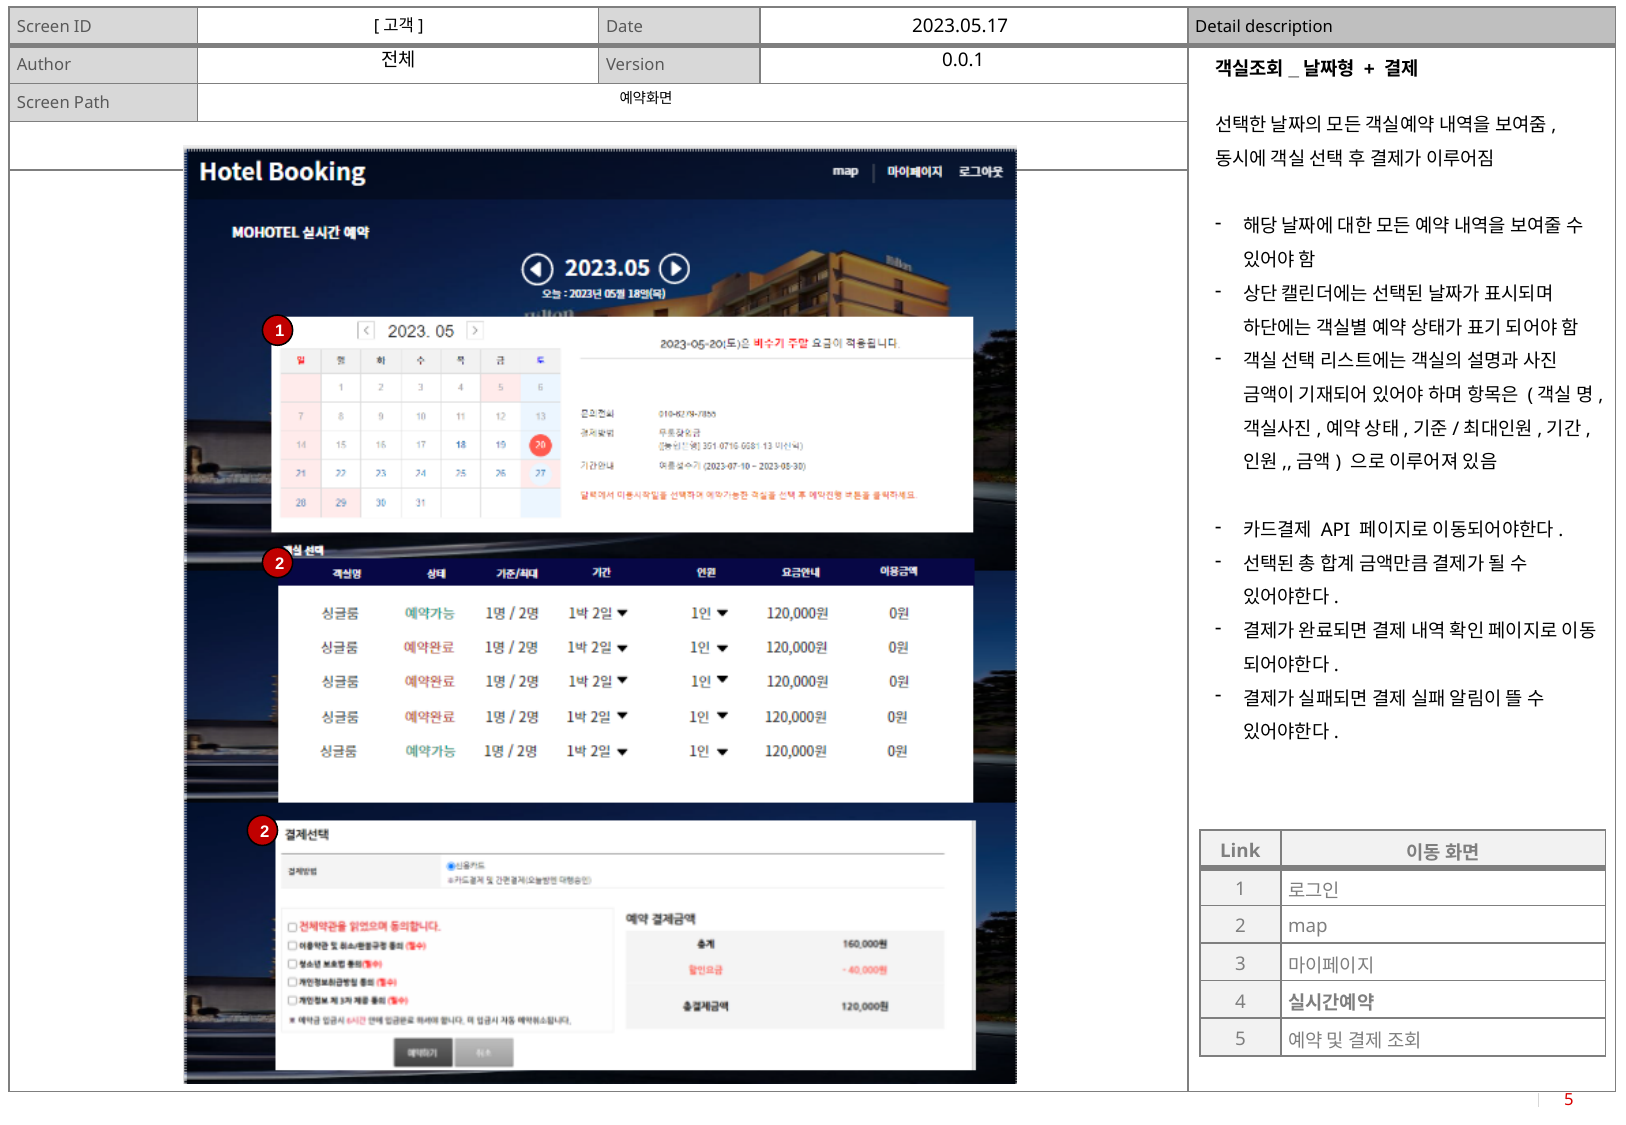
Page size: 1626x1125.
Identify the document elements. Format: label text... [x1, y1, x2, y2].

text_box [262, 314, 293, 346]
text_box [고객] [205, 7, 593, 42]
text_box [246, 814, 278, 846]
table_cell 1 [1201, 871, 1280, 905]
text_box 전체 [205, 42, 593, 78]
table_cell 예약 및 결제 조회 [1282, 1019, 1605, 1055]
table_header 이동 화면 [1282, 831, 1605, 865]
text_box 2023.05.17 [766, 5, 1154, 44]
text_box 0.0.1 [769, 40, 1157, 78]
text_box 예약화면 [452, 81, 840, 114]
table_cell 4 [1201, 981, 1280, 1017]
table_cell 5 [1201, 1019, 1280, 1055]
table_header Link [1201, 831, 1280, 865]
table_cell 2 [1201, 906, 1280, 942]
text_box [262, 547, 293, 578]
text_box 객실조회_날짜형 + 결제 선택한 날짜의 모든 객실예약 내역을 보여줌, 동시에 객실 선택 후 결제가 이루어짐 해당 날짜에 대한 모든 예약 내역을 보여줄 수 있어야 함 상단 캘린더에는 선택된 날짜가 표시되며 하단에는 객실별 예약 상태가 표기 되어야 함 객실 선택 리스트에는 객실의 설명과 사진 금액이 기재되어 있어야 하며 항목은 (객실 명,객실사진,예약 상태,기준/최대인원,기간,인원,,금액) 으로 이루어져 있음 카드결제 API 페이지로 이동되어야한다. 선택된 총 합계 금액만큼 결제가 될 수 있어야한다. 결제가 완료되면 결제 내역 확인 페이지로 이동 되어야한다. 결제가 실패되면 결제 실패 알림이 뜰 수 있어야한다. [1200, 41, 1625, 893]
table_cell 로그인 [1282, 871, 1605, 905]
table_cell 3 [1201, 944, 1280, 980]
picture [182, 145, 1018, 1084]
table_cell 실시간예약 [1282, 981, 1605, 1017]
slide_number 5 [1555, 1081, 1583, 1119]
table_cell map [1282, 906, 1605, 942]
table_cell 마이페이지 [1282, 944, 1605, 980]
